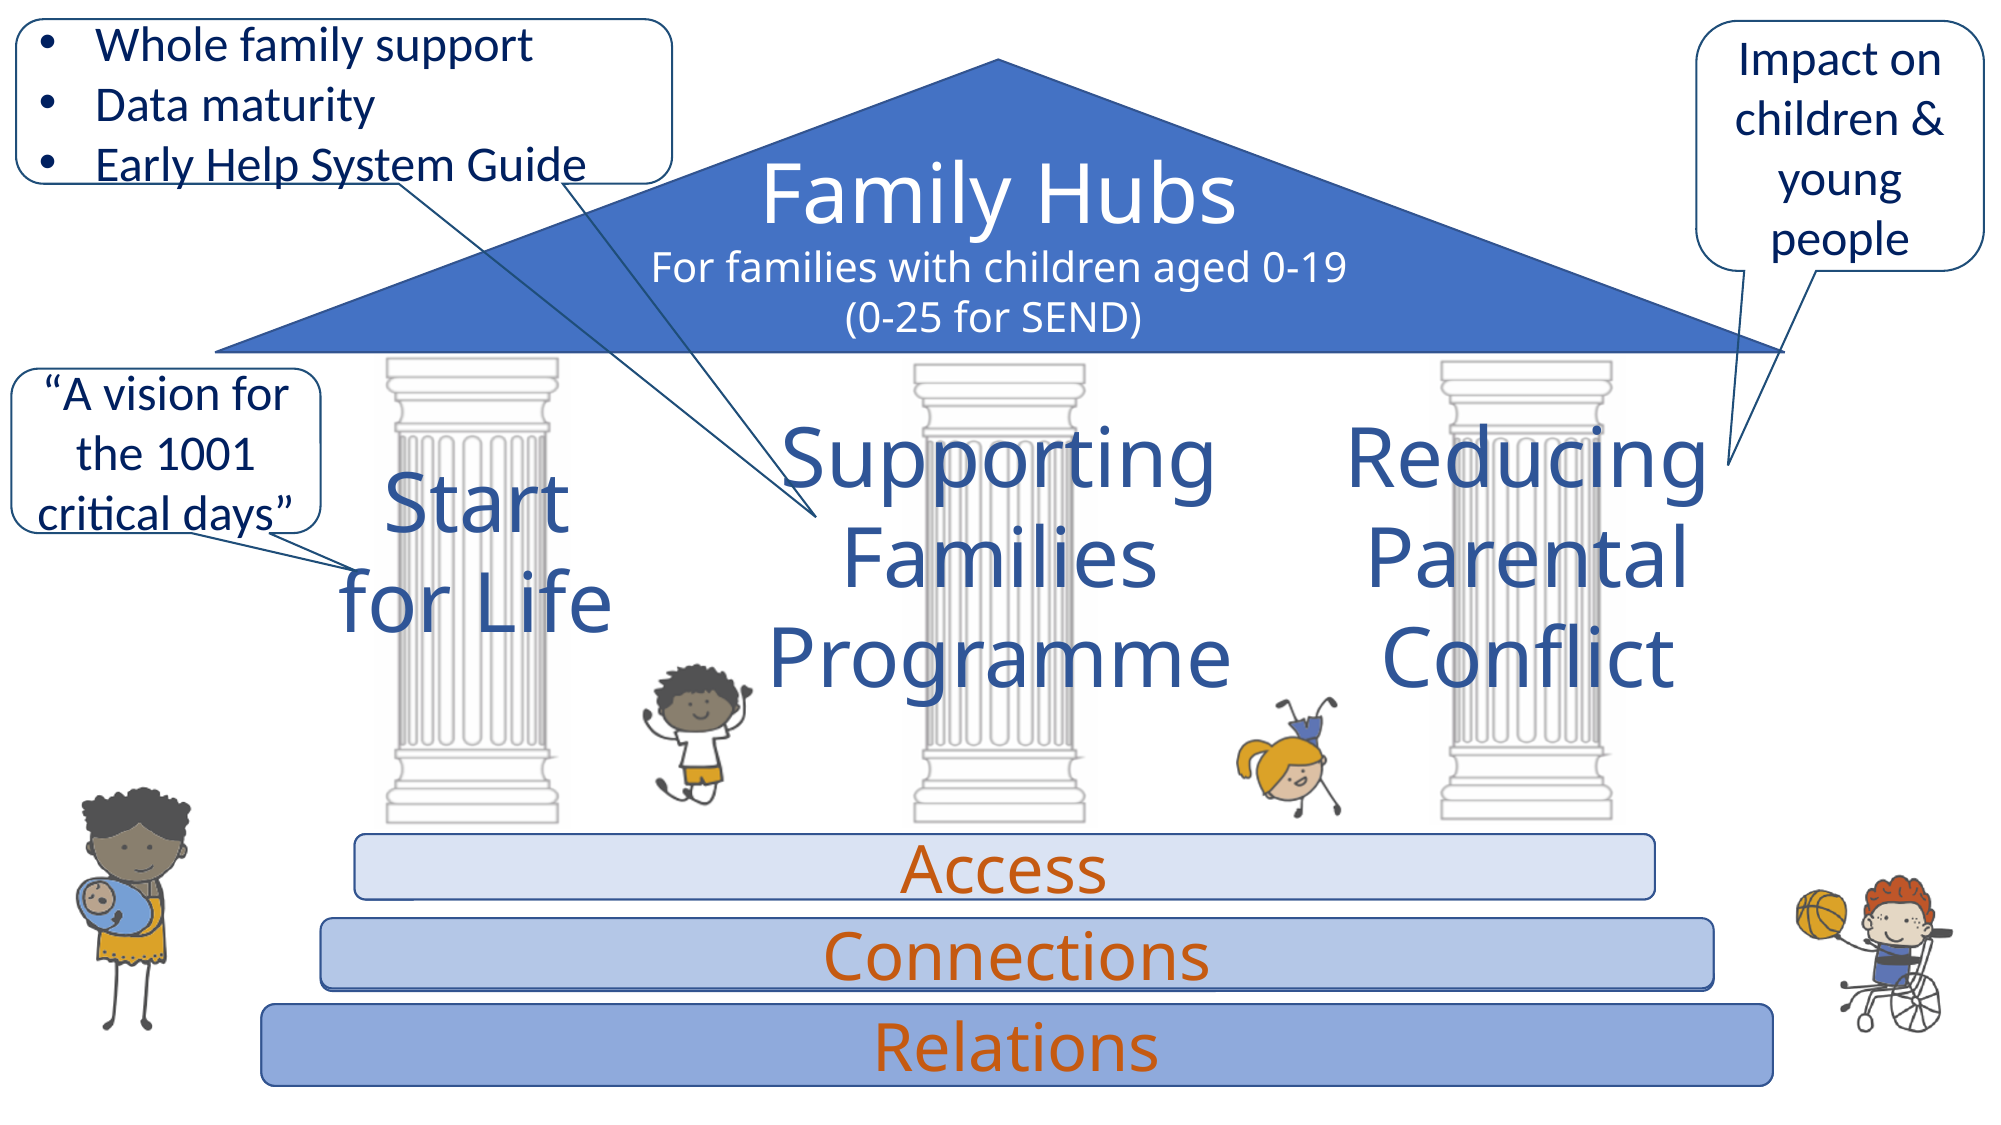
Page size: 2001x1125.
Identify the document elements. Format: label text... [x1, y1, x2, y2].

text_box Reducing Parental Conflict [1311, 397, 1429, 712]
picture [374, 352, 571, 829]
text_box Access [353, 833, 1656, 901]
picture [901, 358, 1098, 828]
text_box Reducing Parental Conflict [1626, 397, 1744, 712]
text_box Supporting Families Programme [1098, 397, 1269, 712]
text_box Whole family support Data maturity Early Help System Guide [15, 18, 817, 519]
text_box Start for Life [571, 442, 639, 657]
text_box Start for Life [315, 442, 374, 657]
text_box Family Hubs For families with children aged 0-19 (0-25 for SEND) [587, 58, 1737, 354]
picture [622, 649, 760, 814]
text_box Impact on children & young people [1695, 19, 1985, 466]
text_box Supporting Families Programme [731, 397, 901, 712]
text_box Connections [319, 917, 1715, 990]
text_box Family Hubs For families with children aged 0-19 (0-25 for SEND) [214, 251, 608, 354]
picture [1429, 355, 1626, 825]
picture [64, 772, 197, 1035]
text_box “A vision for the 1001 critical days” [10, 367, 358, 573]
picture [1789, 861, 1963, 1039]
text_box Relations [260, 1003, 1774, 1087]
text_box [319, 981, 1715, 993]
picture [1231, 675, 1350, 825]
